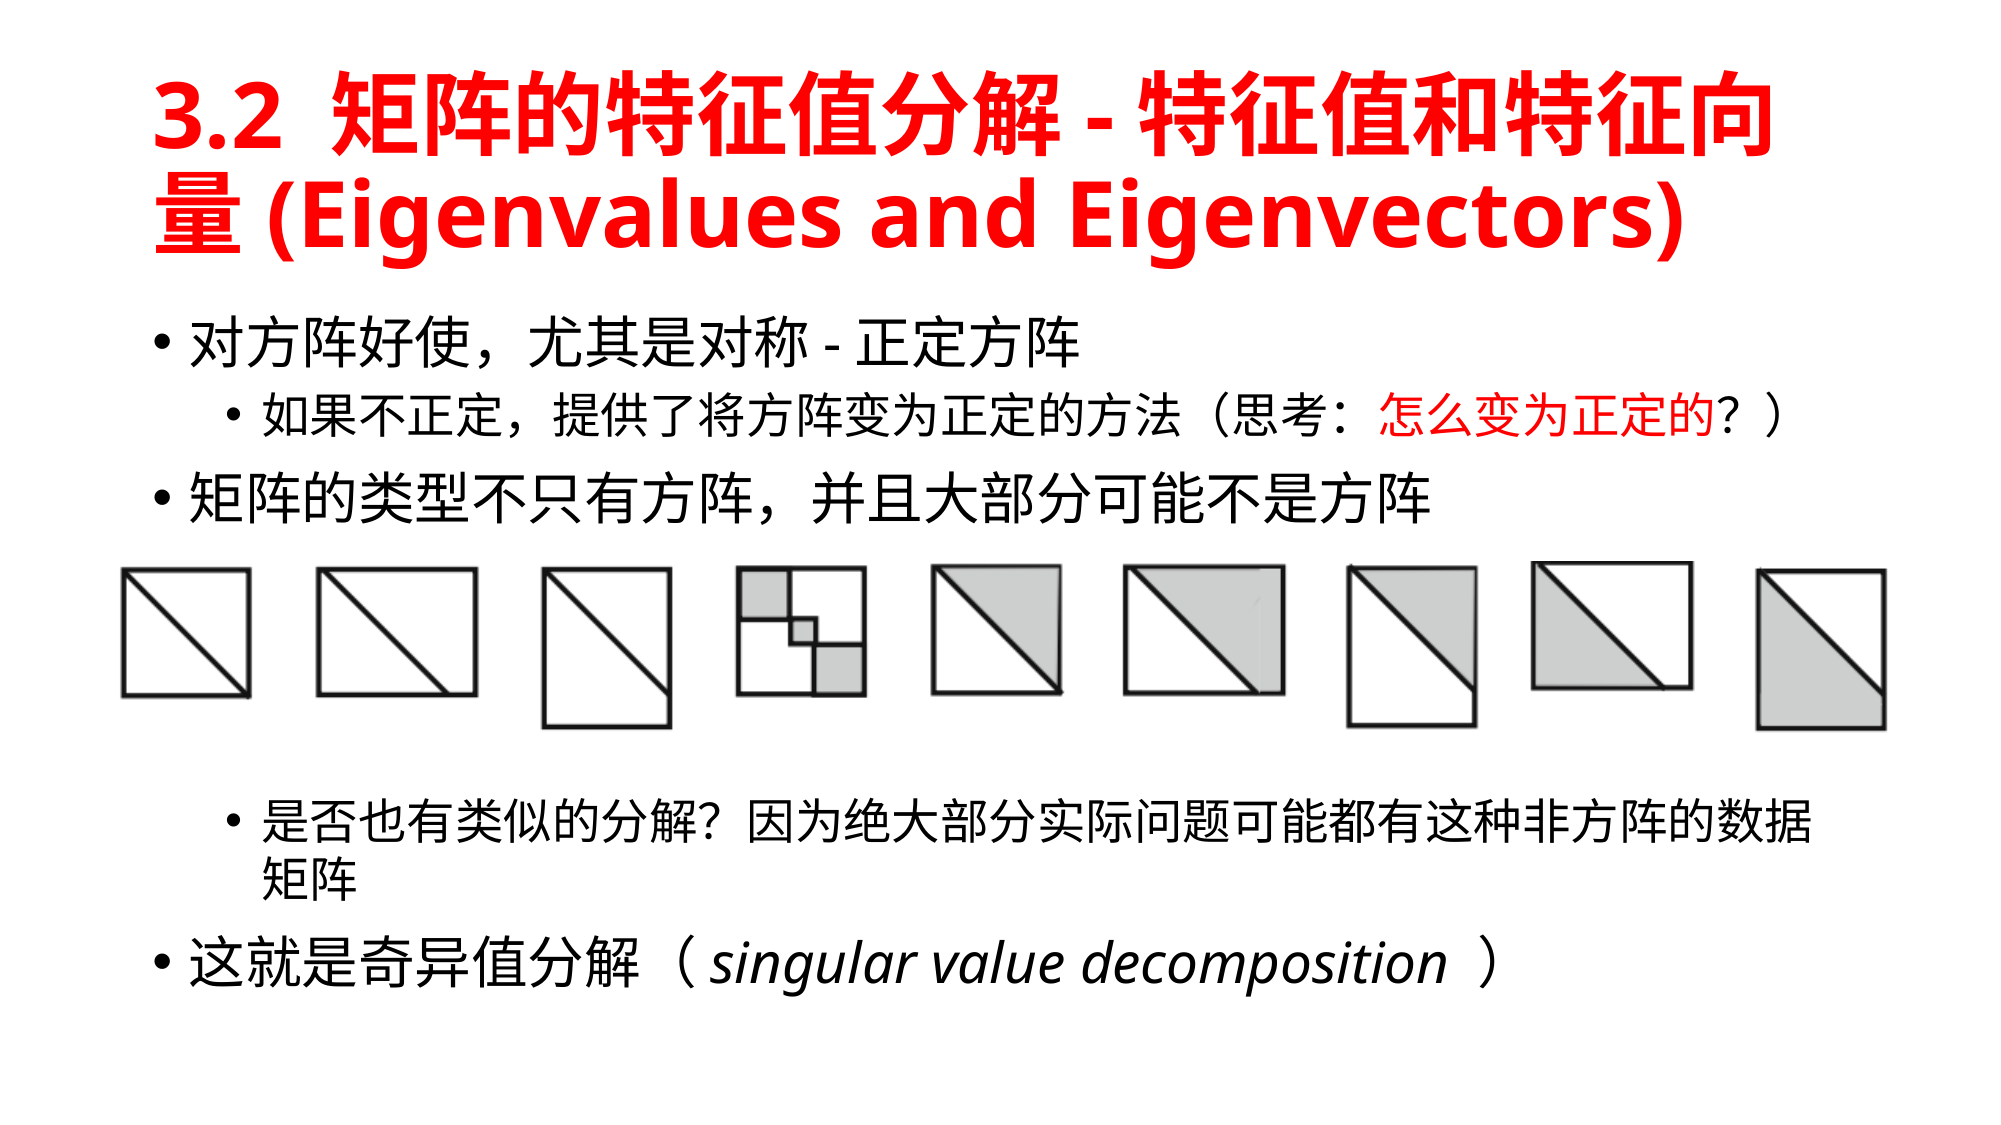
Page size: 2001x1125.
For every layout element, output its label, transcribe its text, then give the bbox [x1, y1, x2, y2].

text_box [108, 561, 1892, 742]
title 3.2 矩阵的特征值分解-特征值和特征向量(Eigenvalues and Eigenvectors) [137, 59, 1863, 278]
